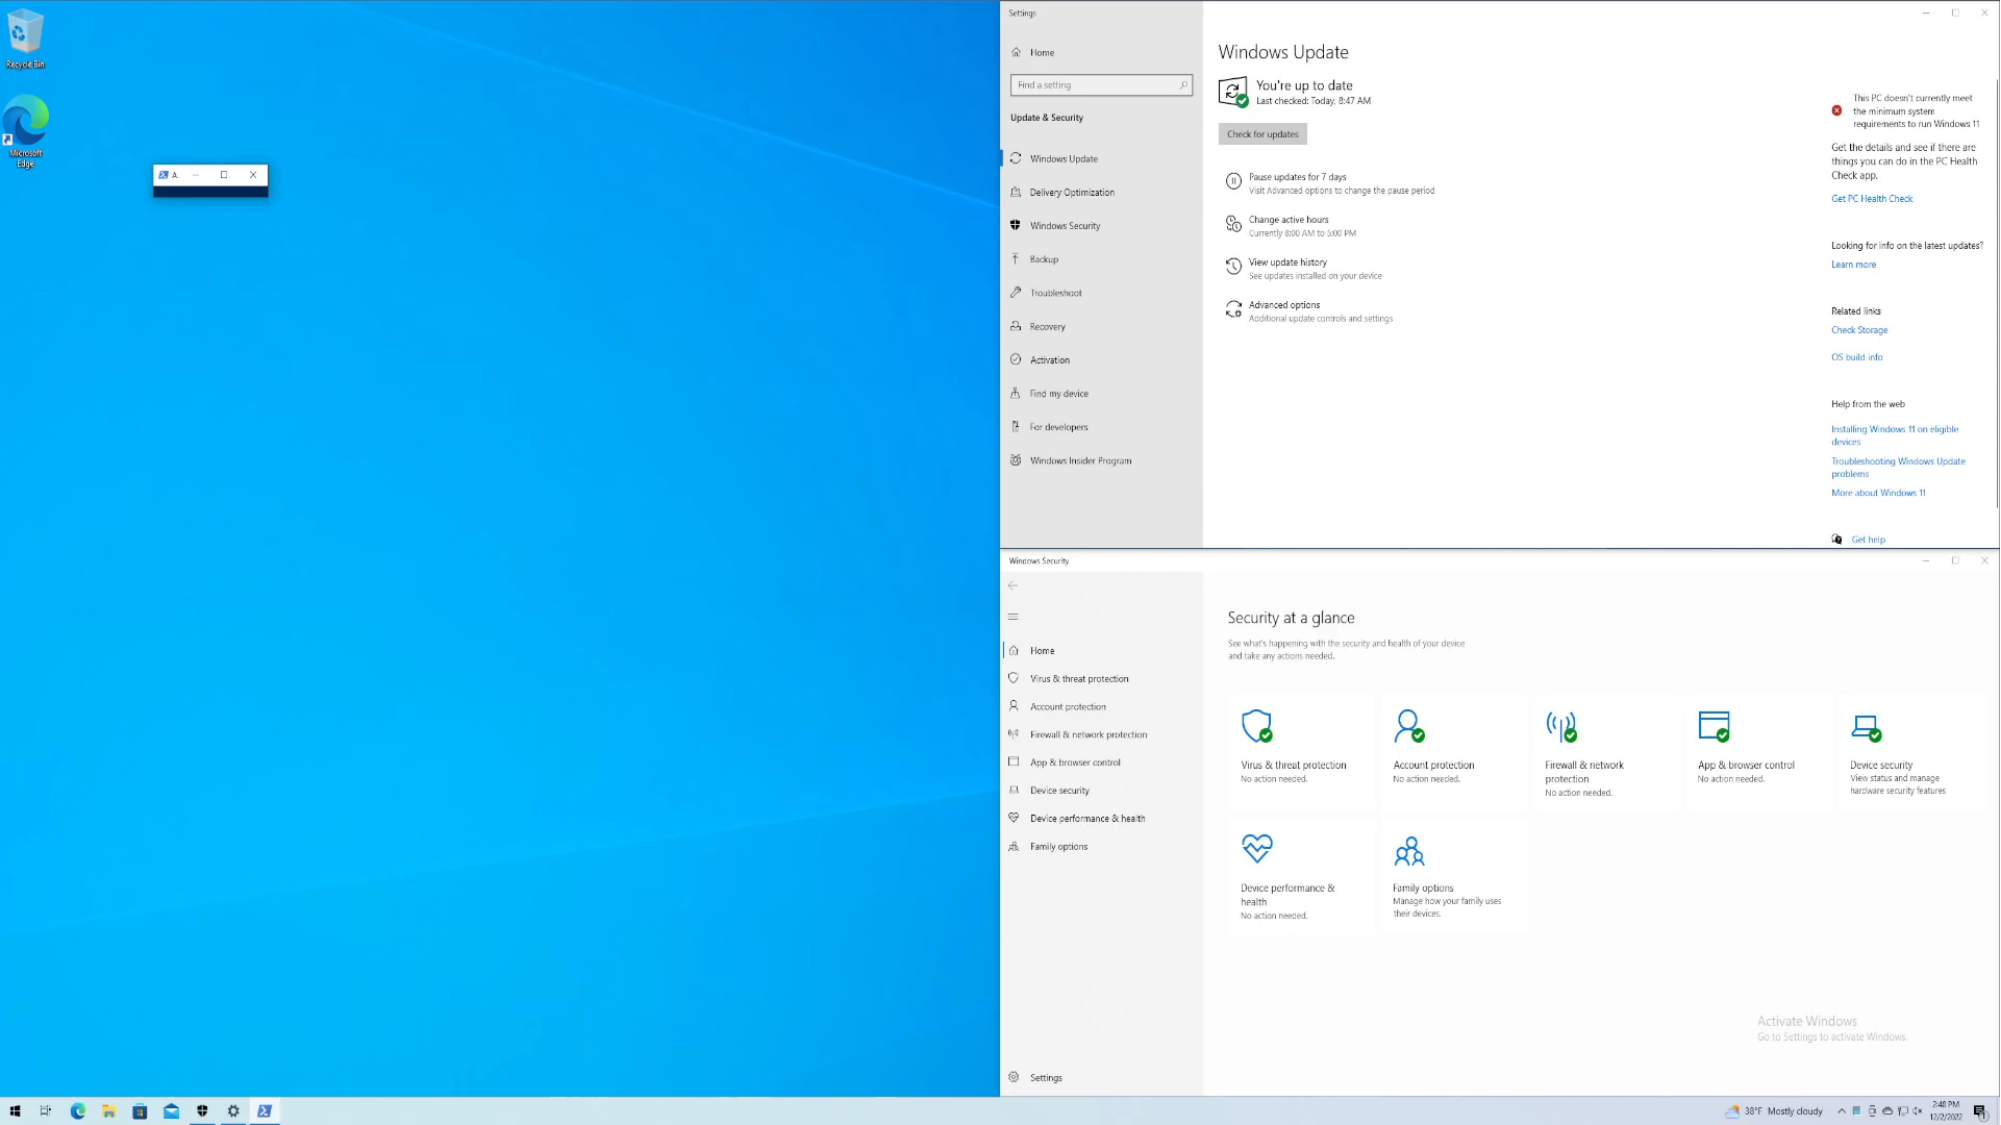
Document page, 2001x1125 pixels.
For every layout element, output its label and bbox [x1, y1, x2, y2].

text_box [0, 0, 2000, 1125]
